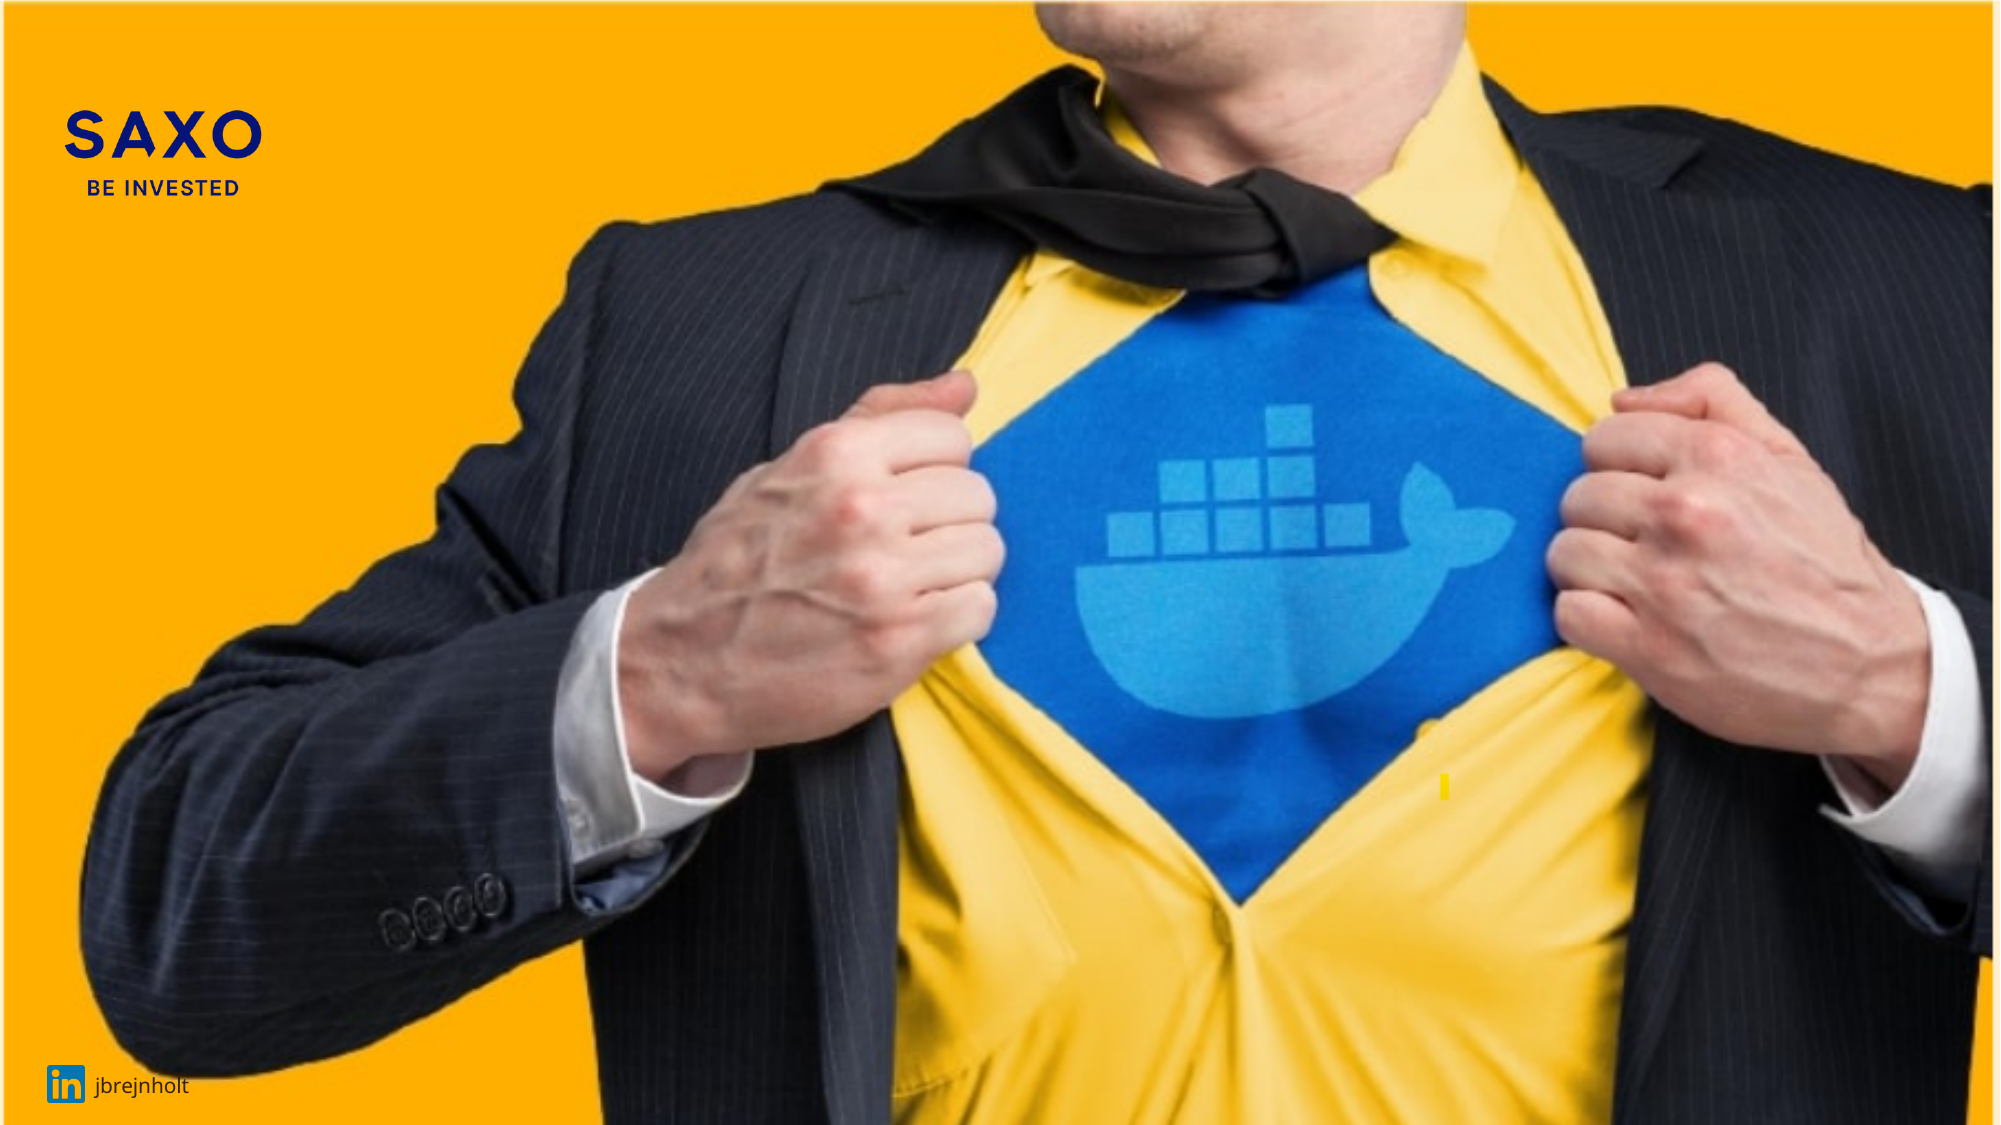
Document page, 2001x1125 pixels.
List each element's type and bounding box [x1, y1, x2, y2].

picture [46, 1064, 85, 1103]
list [0, 0, 2000, 1125]
picture [30, 64, 296, 242]
